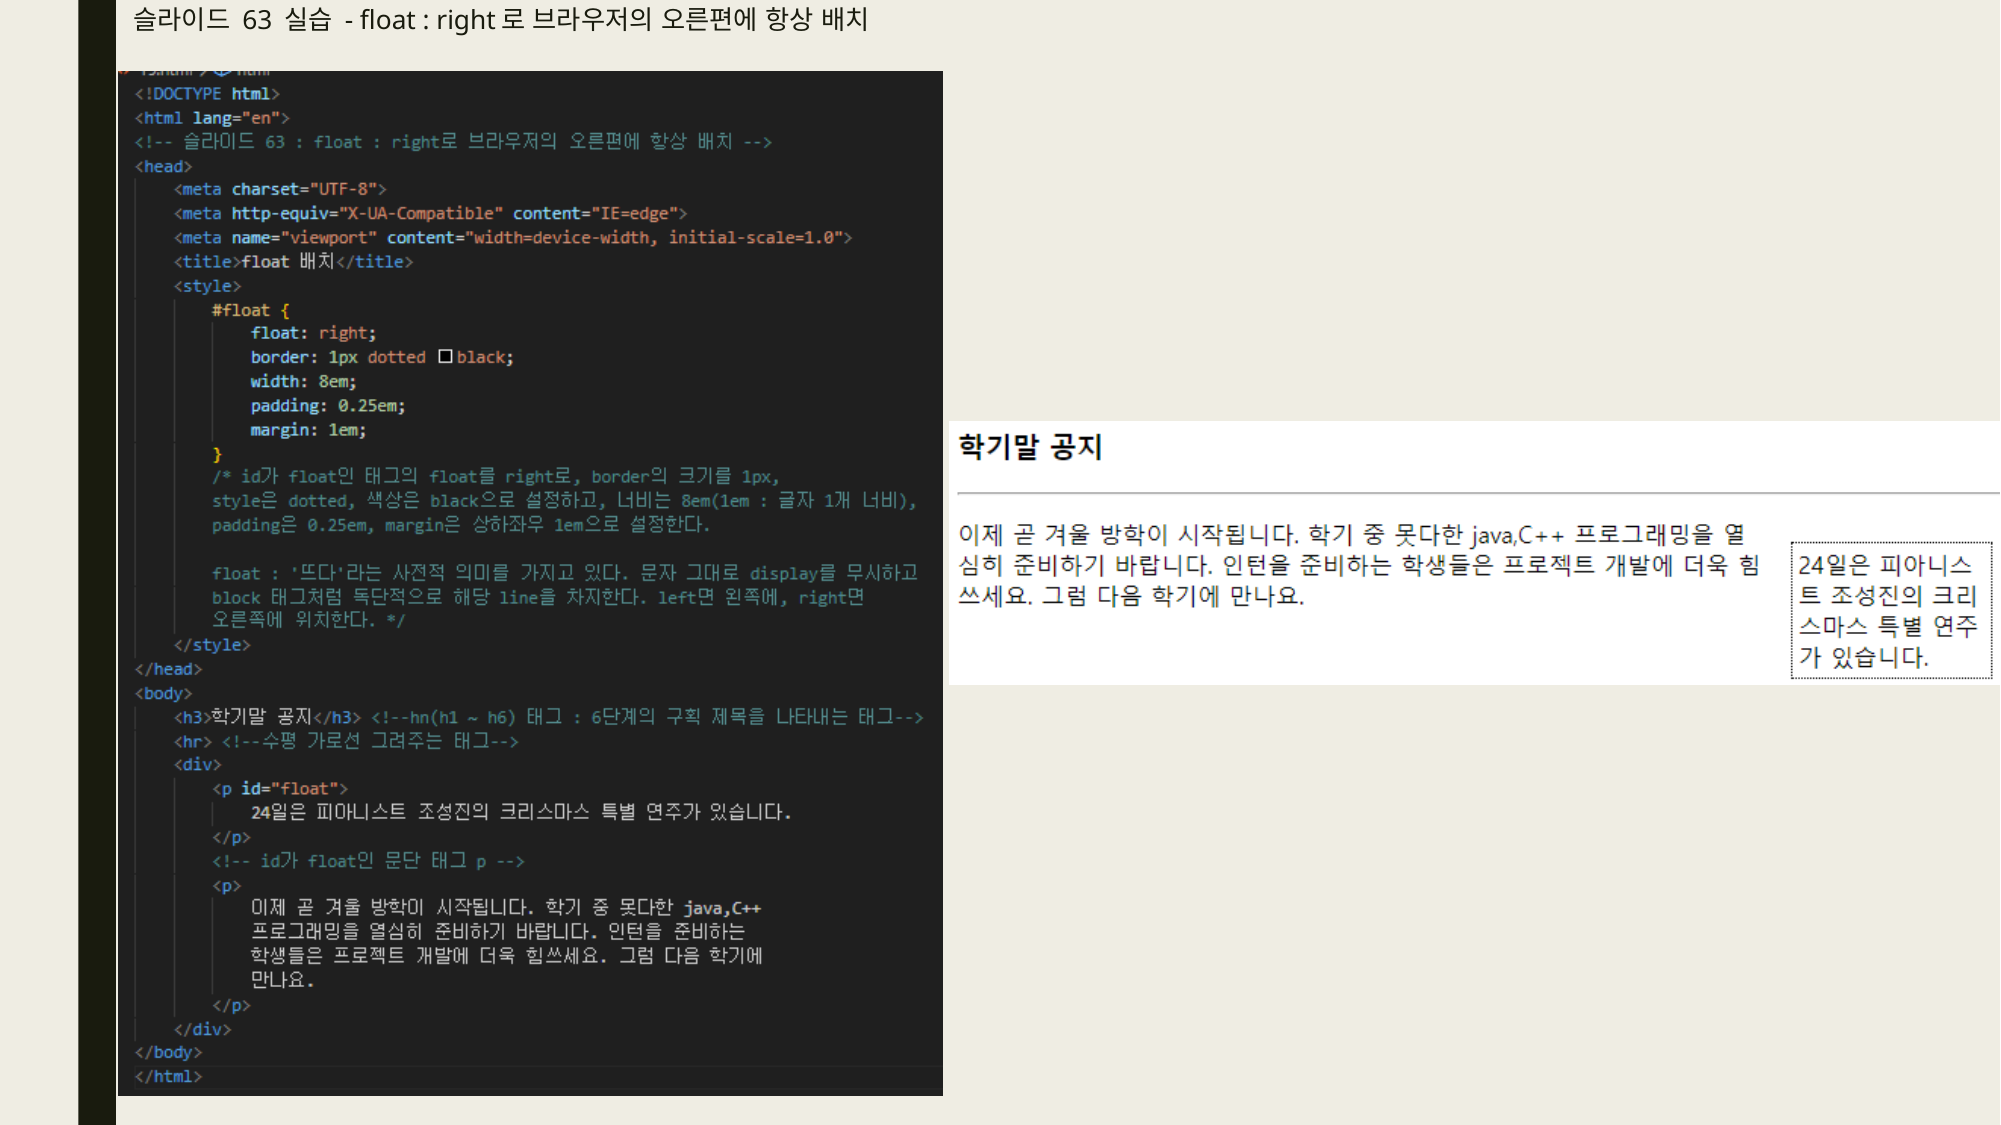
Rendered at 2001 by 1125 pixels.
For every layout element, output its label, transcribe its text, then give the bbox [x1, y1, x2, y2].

picture [118, 71, 943, 1096]
picture [949, 420, 2000, 685]
title 슬라이드 63 실습 - float : right로 브라우저의 오른편에 항상 배치 [118, 0, 1694, 75]
